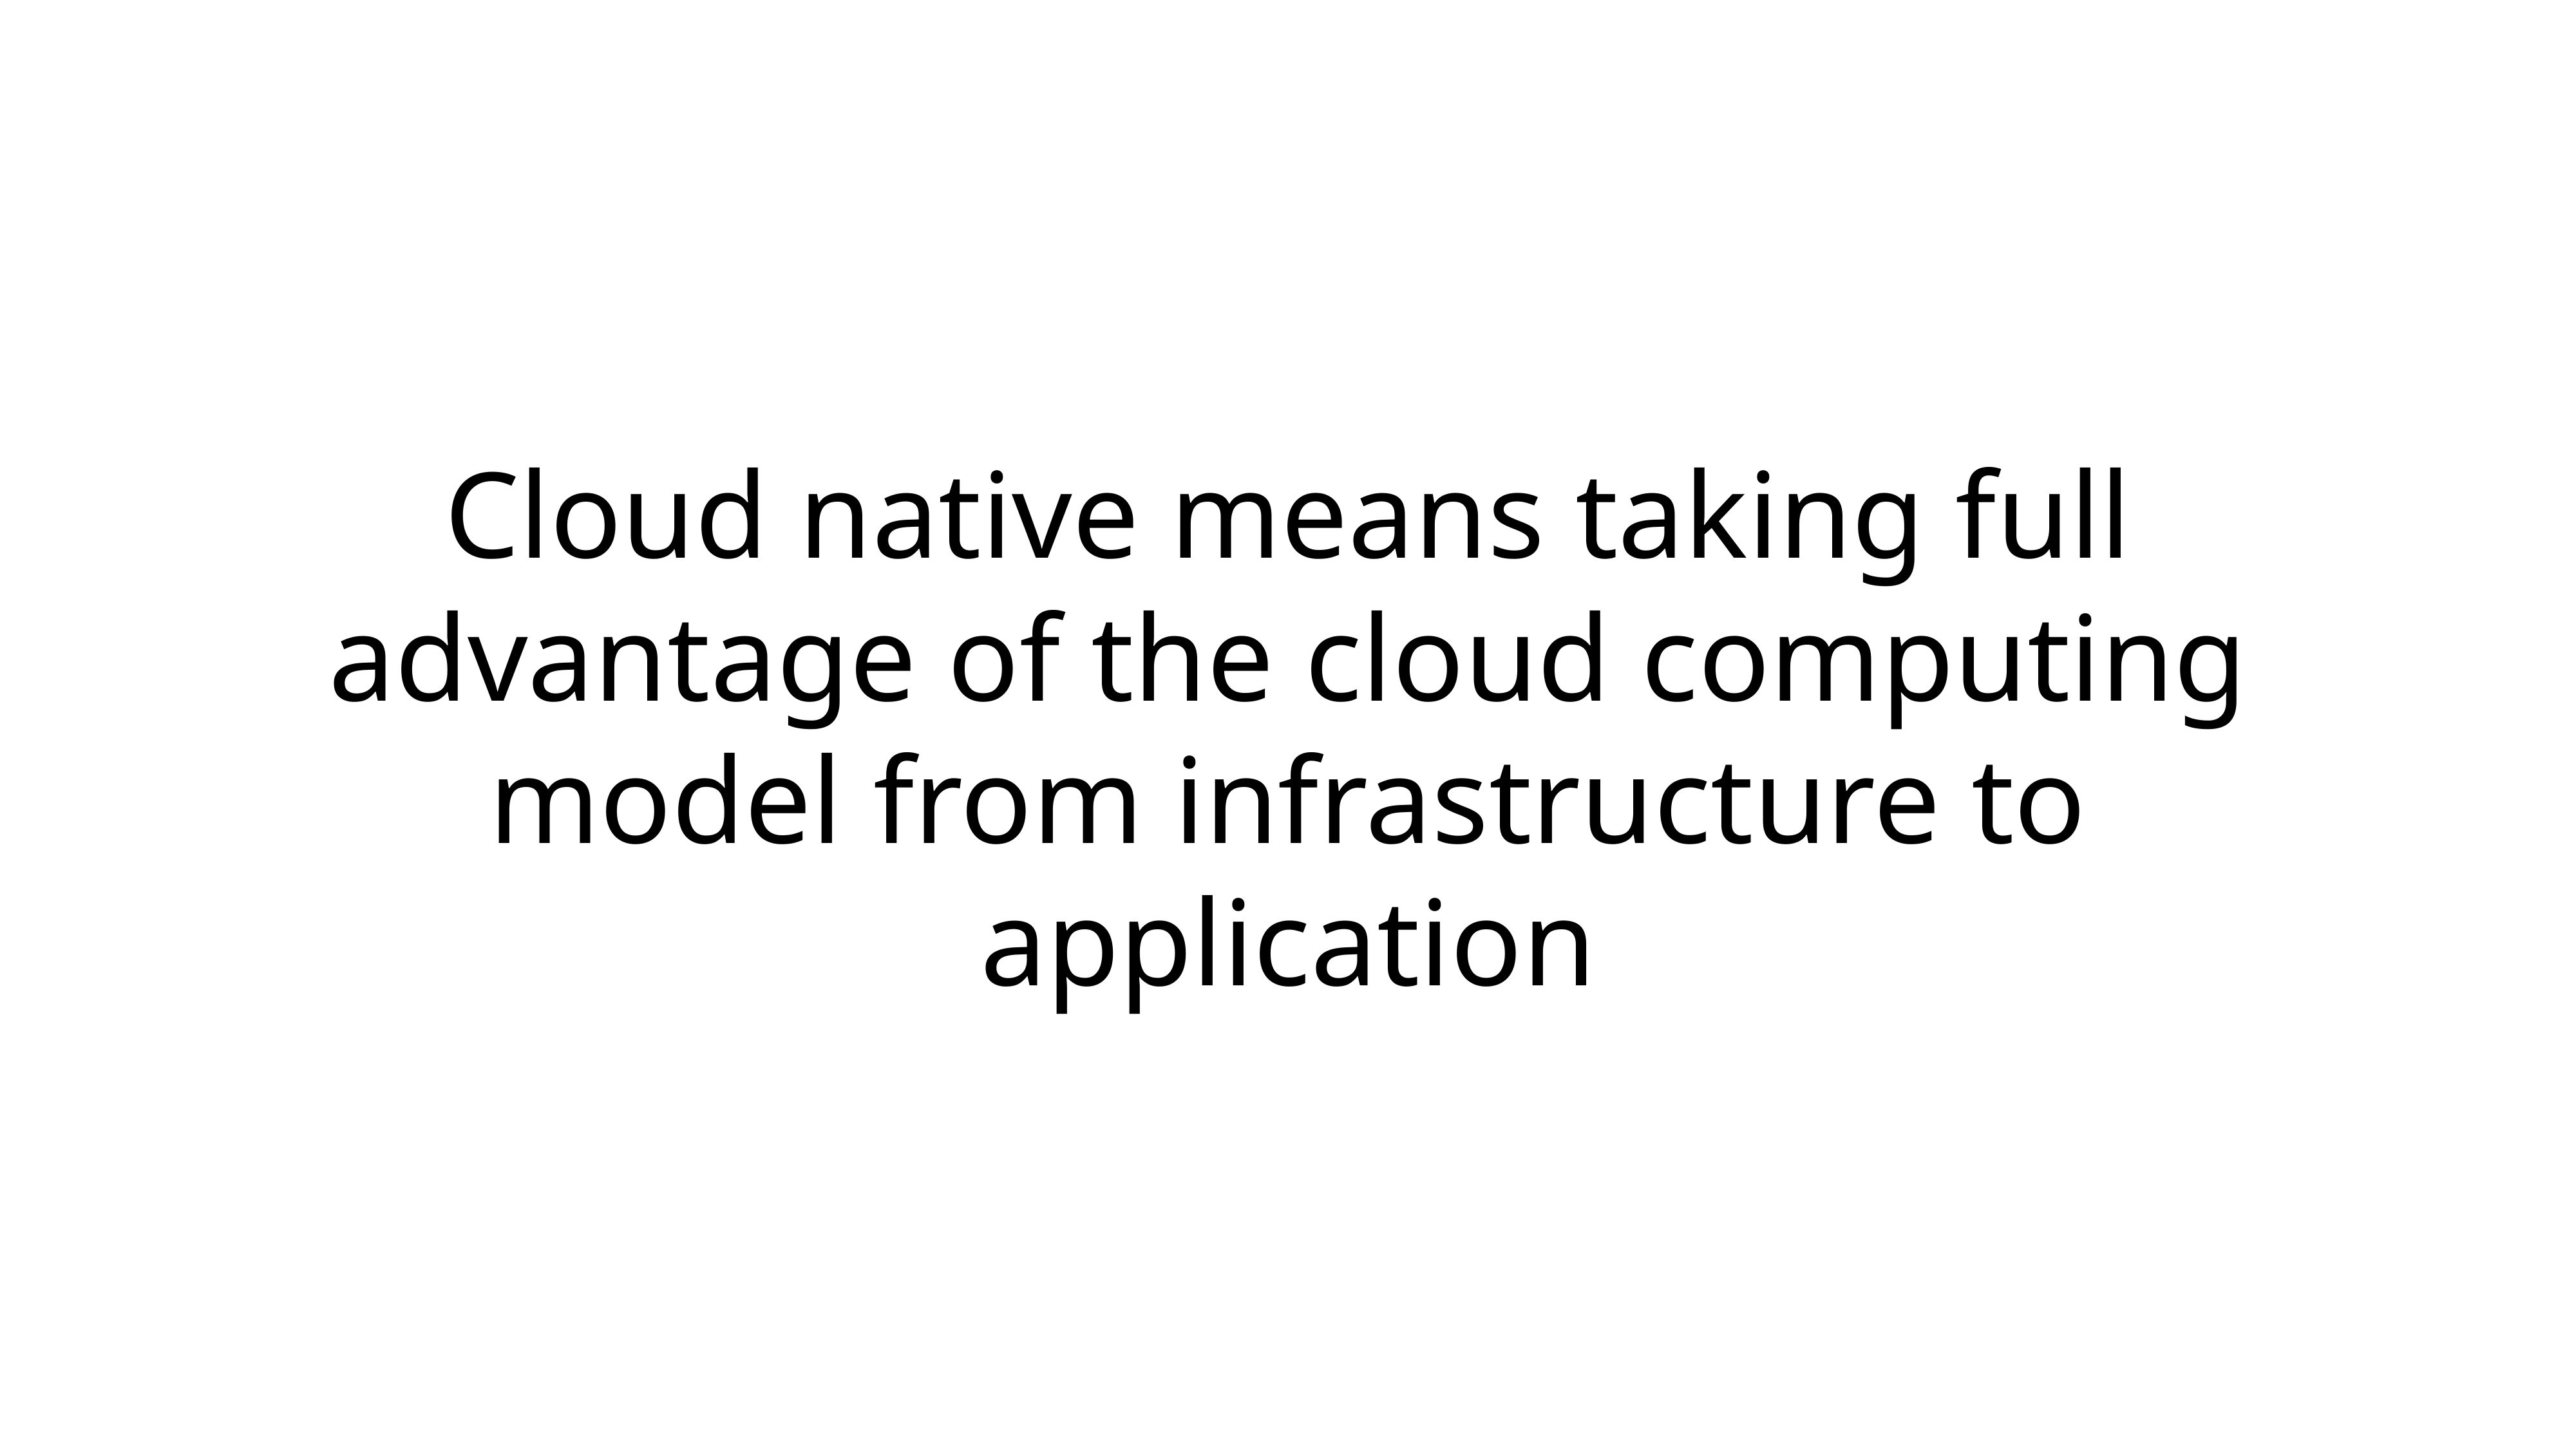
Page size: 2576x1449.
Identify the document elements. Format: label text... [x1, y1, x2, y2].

title Cloud native means taking full advantage of the cloud computing model from infrastructure to application [187, 478, 2389, 971]
